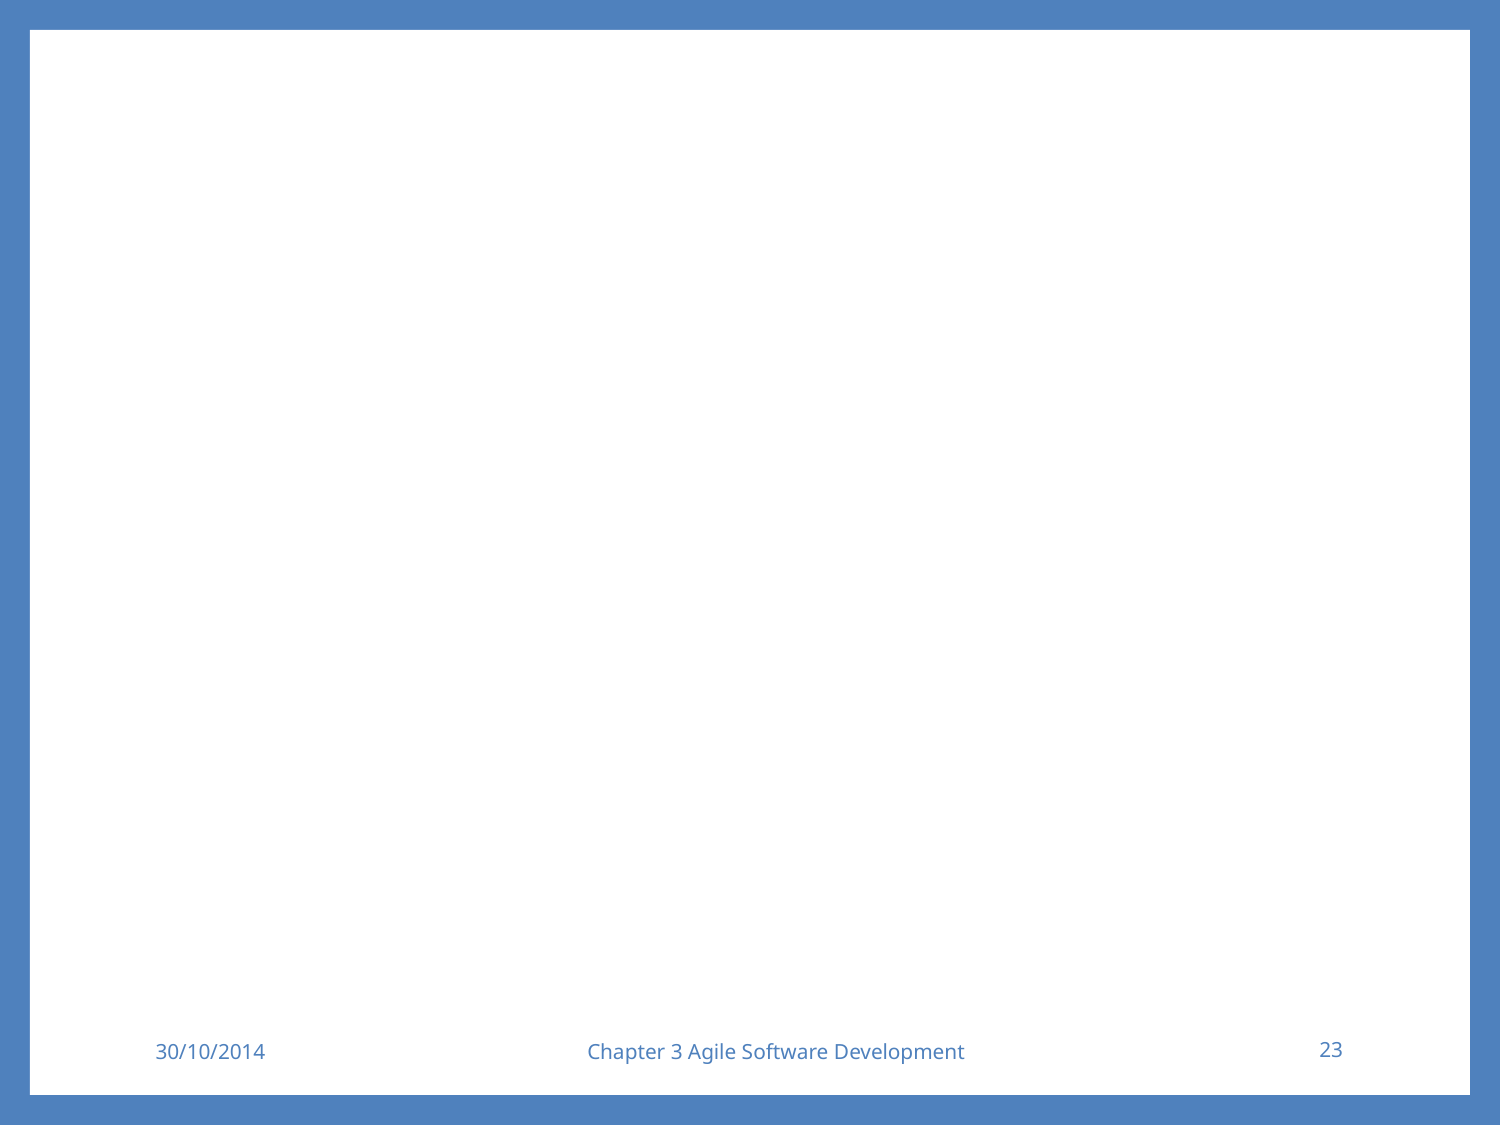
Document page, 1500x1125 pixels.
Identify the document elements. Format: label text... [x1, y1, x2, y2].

slide_number 23 [1147, 1020, 1358, 1081]
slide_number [140, 1020, 428, 1081]
footer Chapter 3 Agile Software Development [485, 1020, 1067, 1081]
